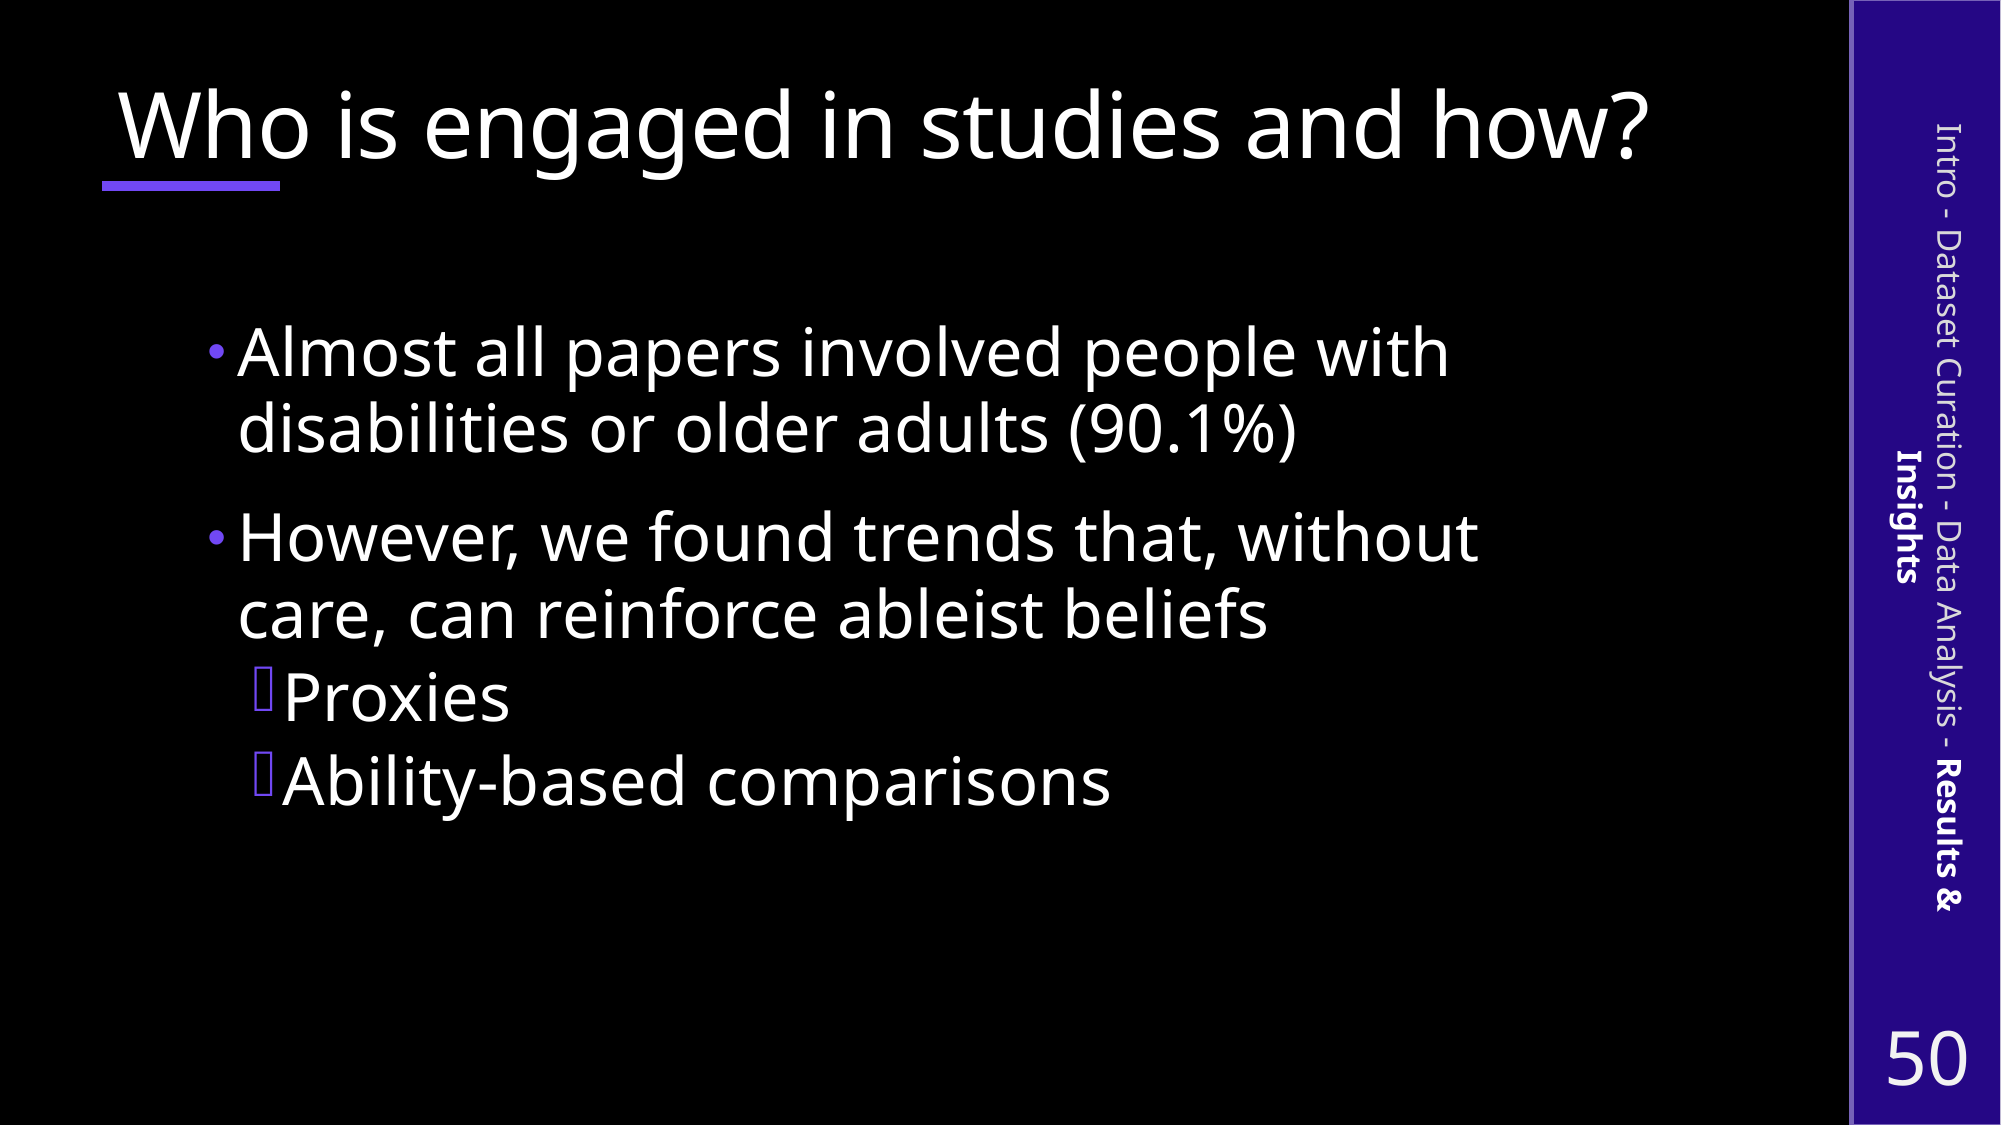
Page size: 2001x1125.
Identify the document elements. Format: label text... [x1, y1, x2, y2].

title Who is engaged in studies and how? [102, 48, 1693, 186]
list Almost all papers involved people with disabilities or older adults (90.1%) However, we found trends that, without care, can reinforce ableist beliefs Proxies Ability-based comparisons [192, 308, 1603, 1013]
footer Intro - Dataset Curation - Data Analysis - Results & Insights [1897, 48, 1965, 988]
slide_number 50 [1852, 1012, 2000, 1110]
